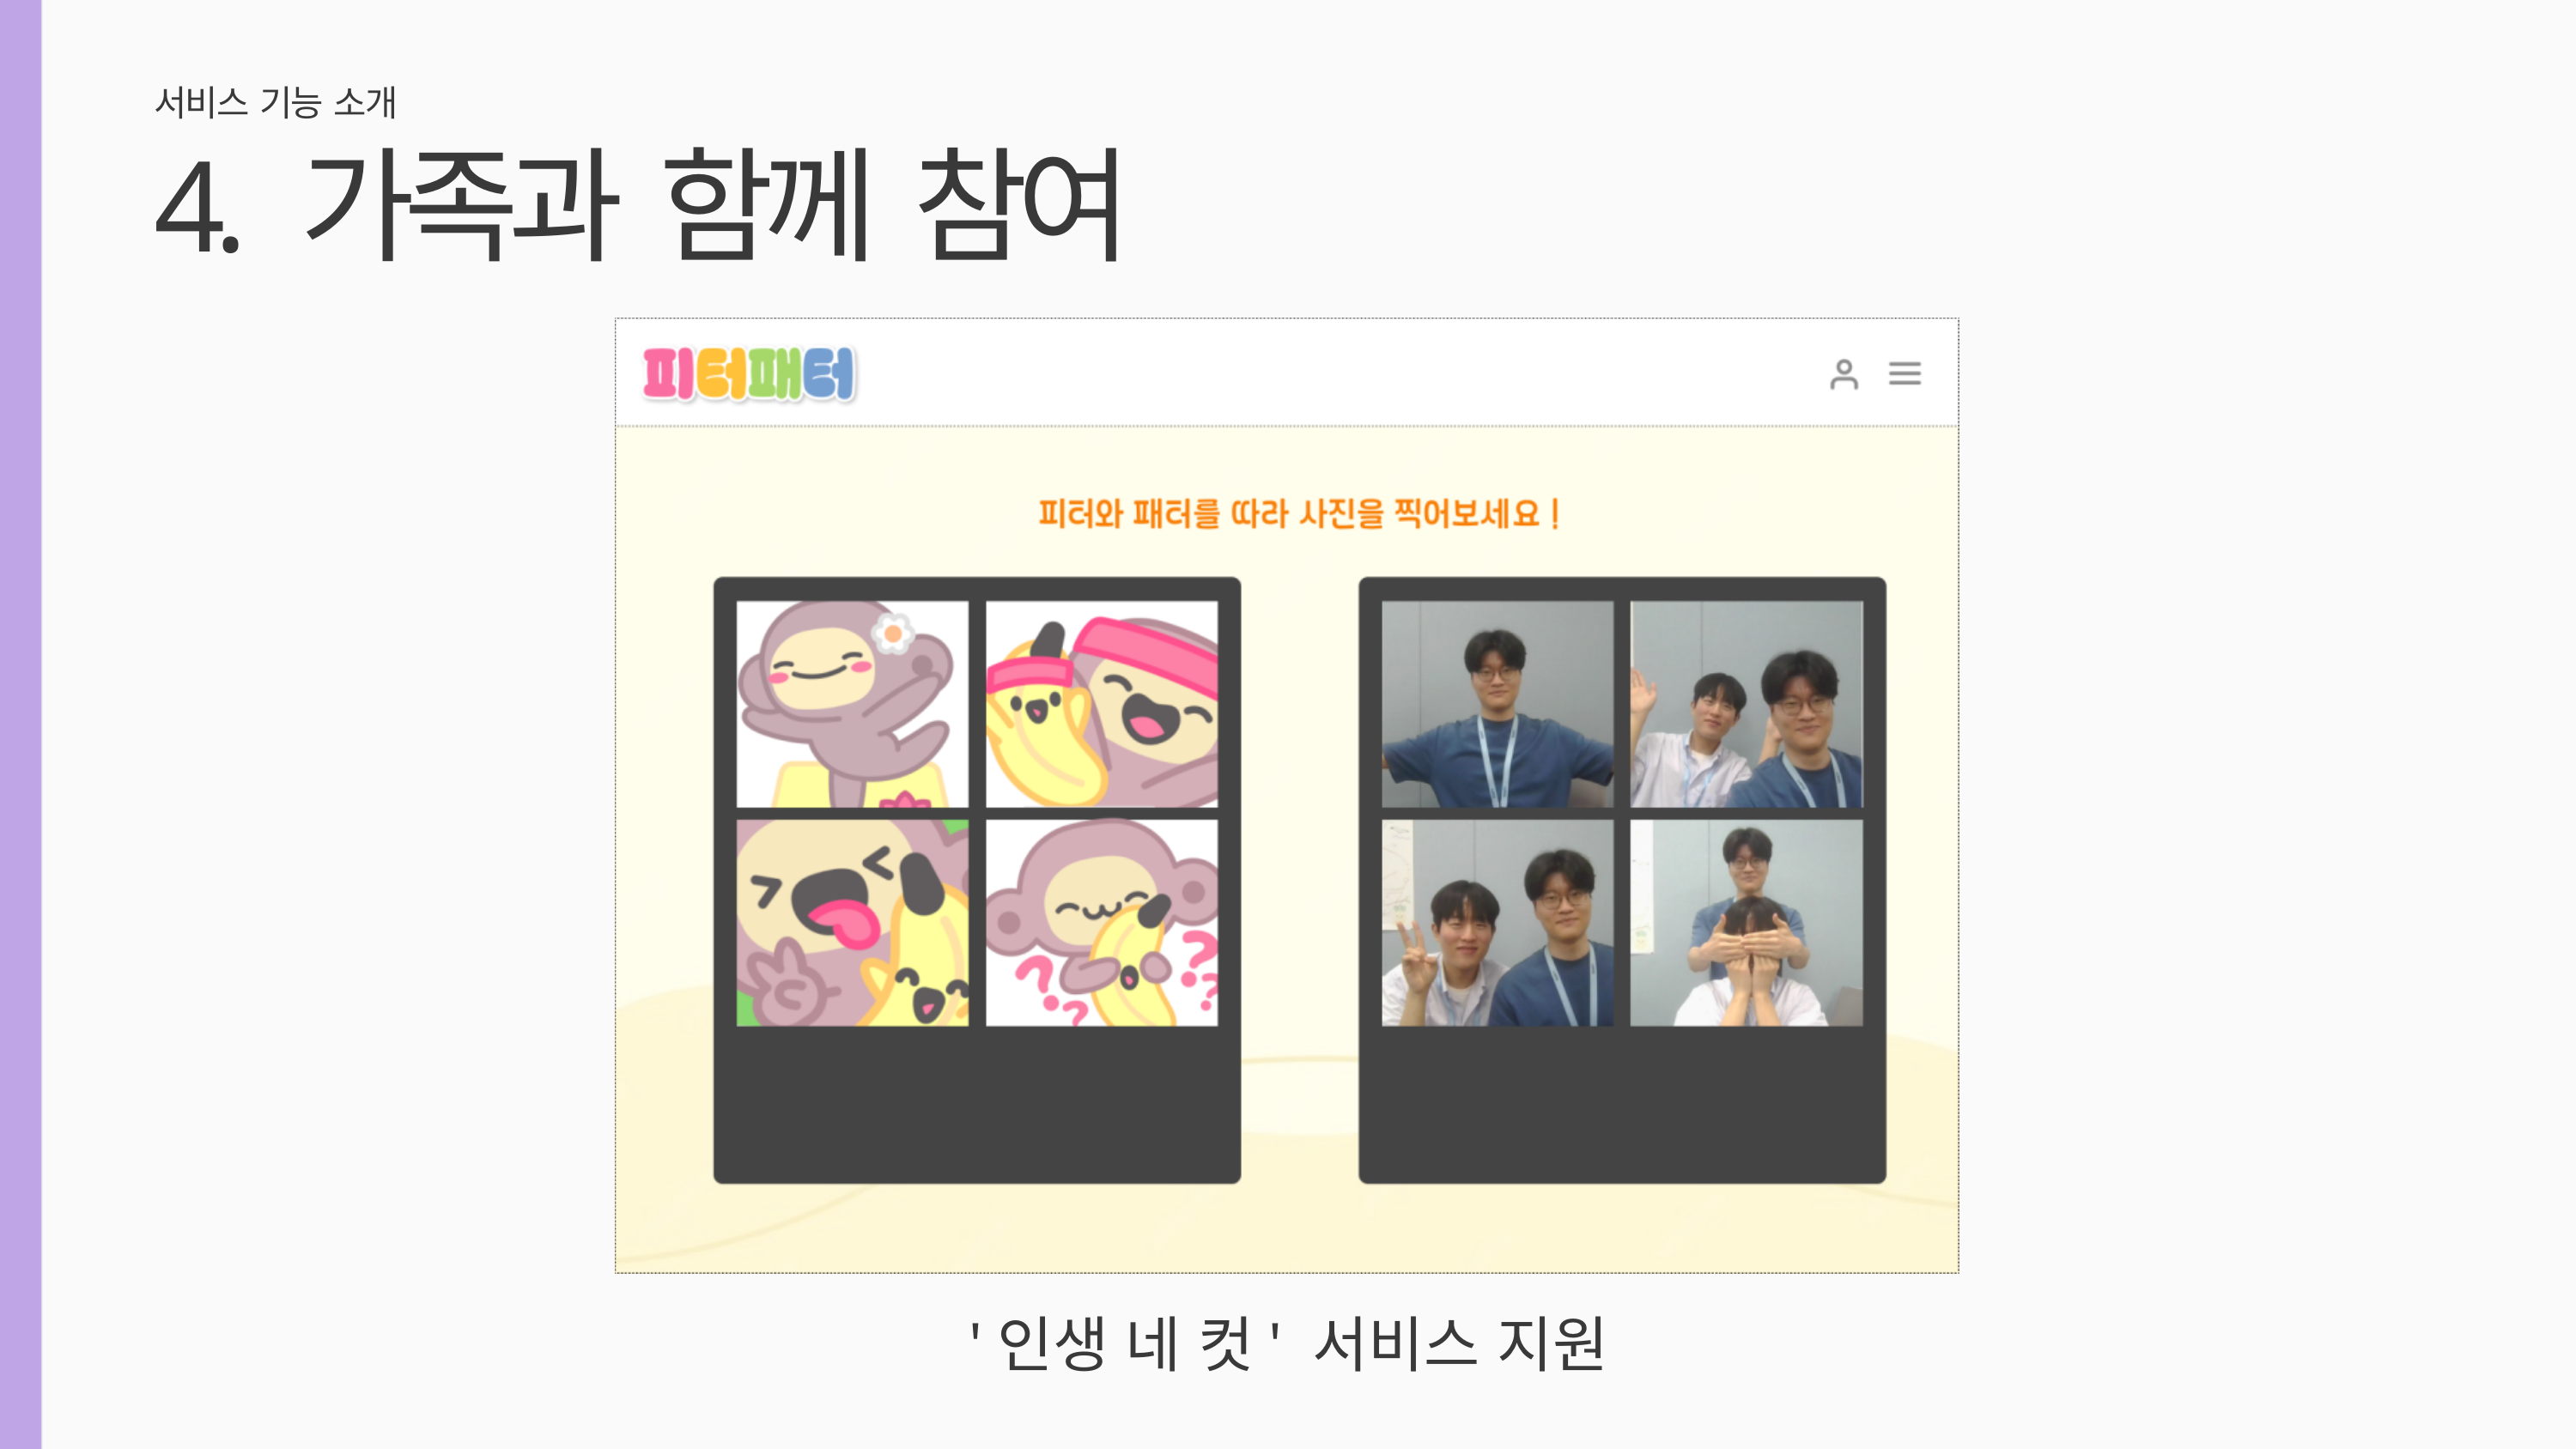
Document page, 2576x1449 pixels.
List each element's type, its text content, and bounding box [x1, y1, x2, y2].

picture [0, 0, 44, 1449]
text_box '인생 네 컷' 서비스 지원 [842, 1282, 1735, 1368]
text_box 서비스 기능 소개 [154, 73, 1036, 124]
text_box 4. 가족과 함께 참여 [154, 101, 2450, 277]
picture [615, 318, 1959, 1274]
